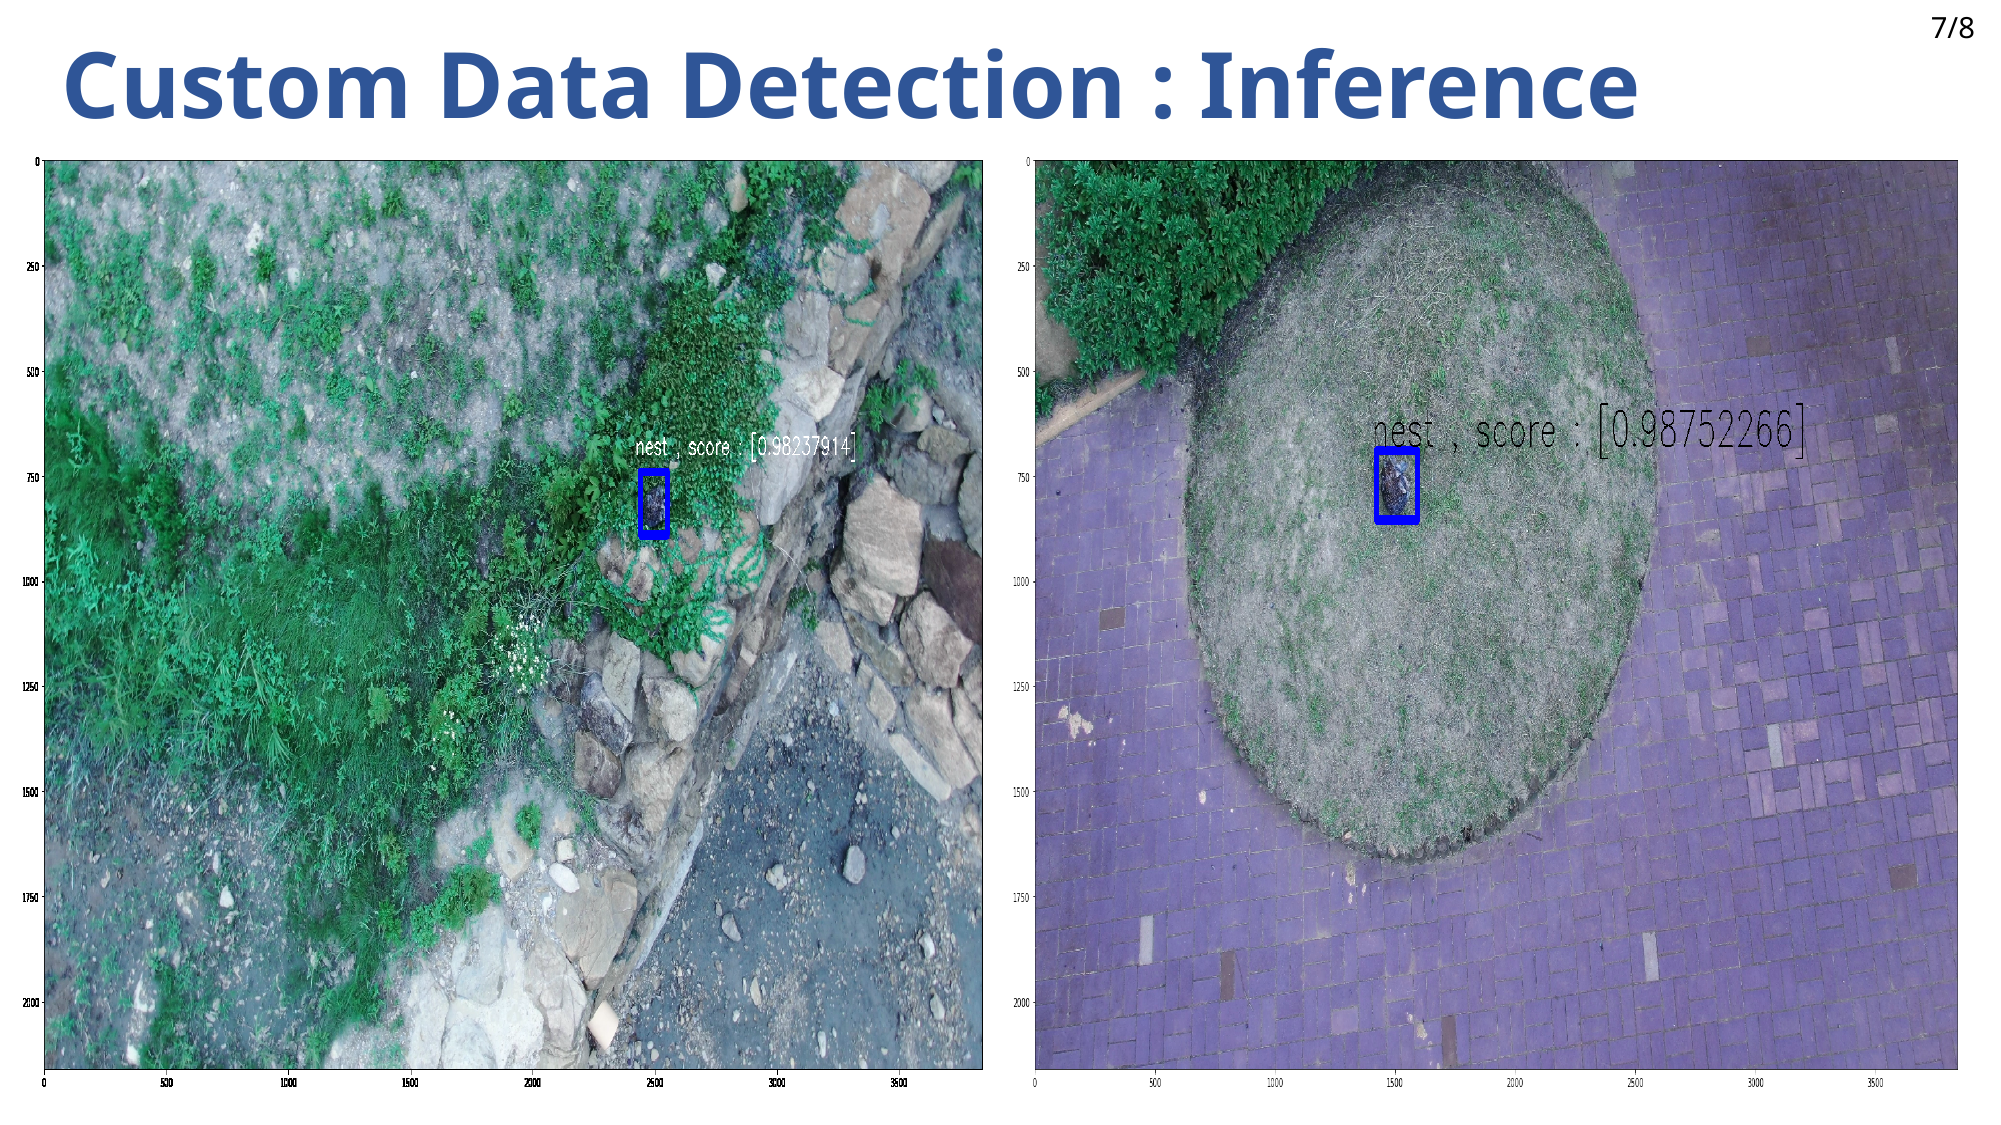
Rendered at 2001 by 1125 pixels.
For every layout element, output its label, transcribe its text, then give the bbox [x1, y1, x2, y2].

text_box 7/8 [1910, 0, 1996, 53]
picture [17, 149, 986, 1097]
picture [1008, 149, 1961, 1097]
title Custom Data Detection : Inference [46, 0, 1972, 191]
